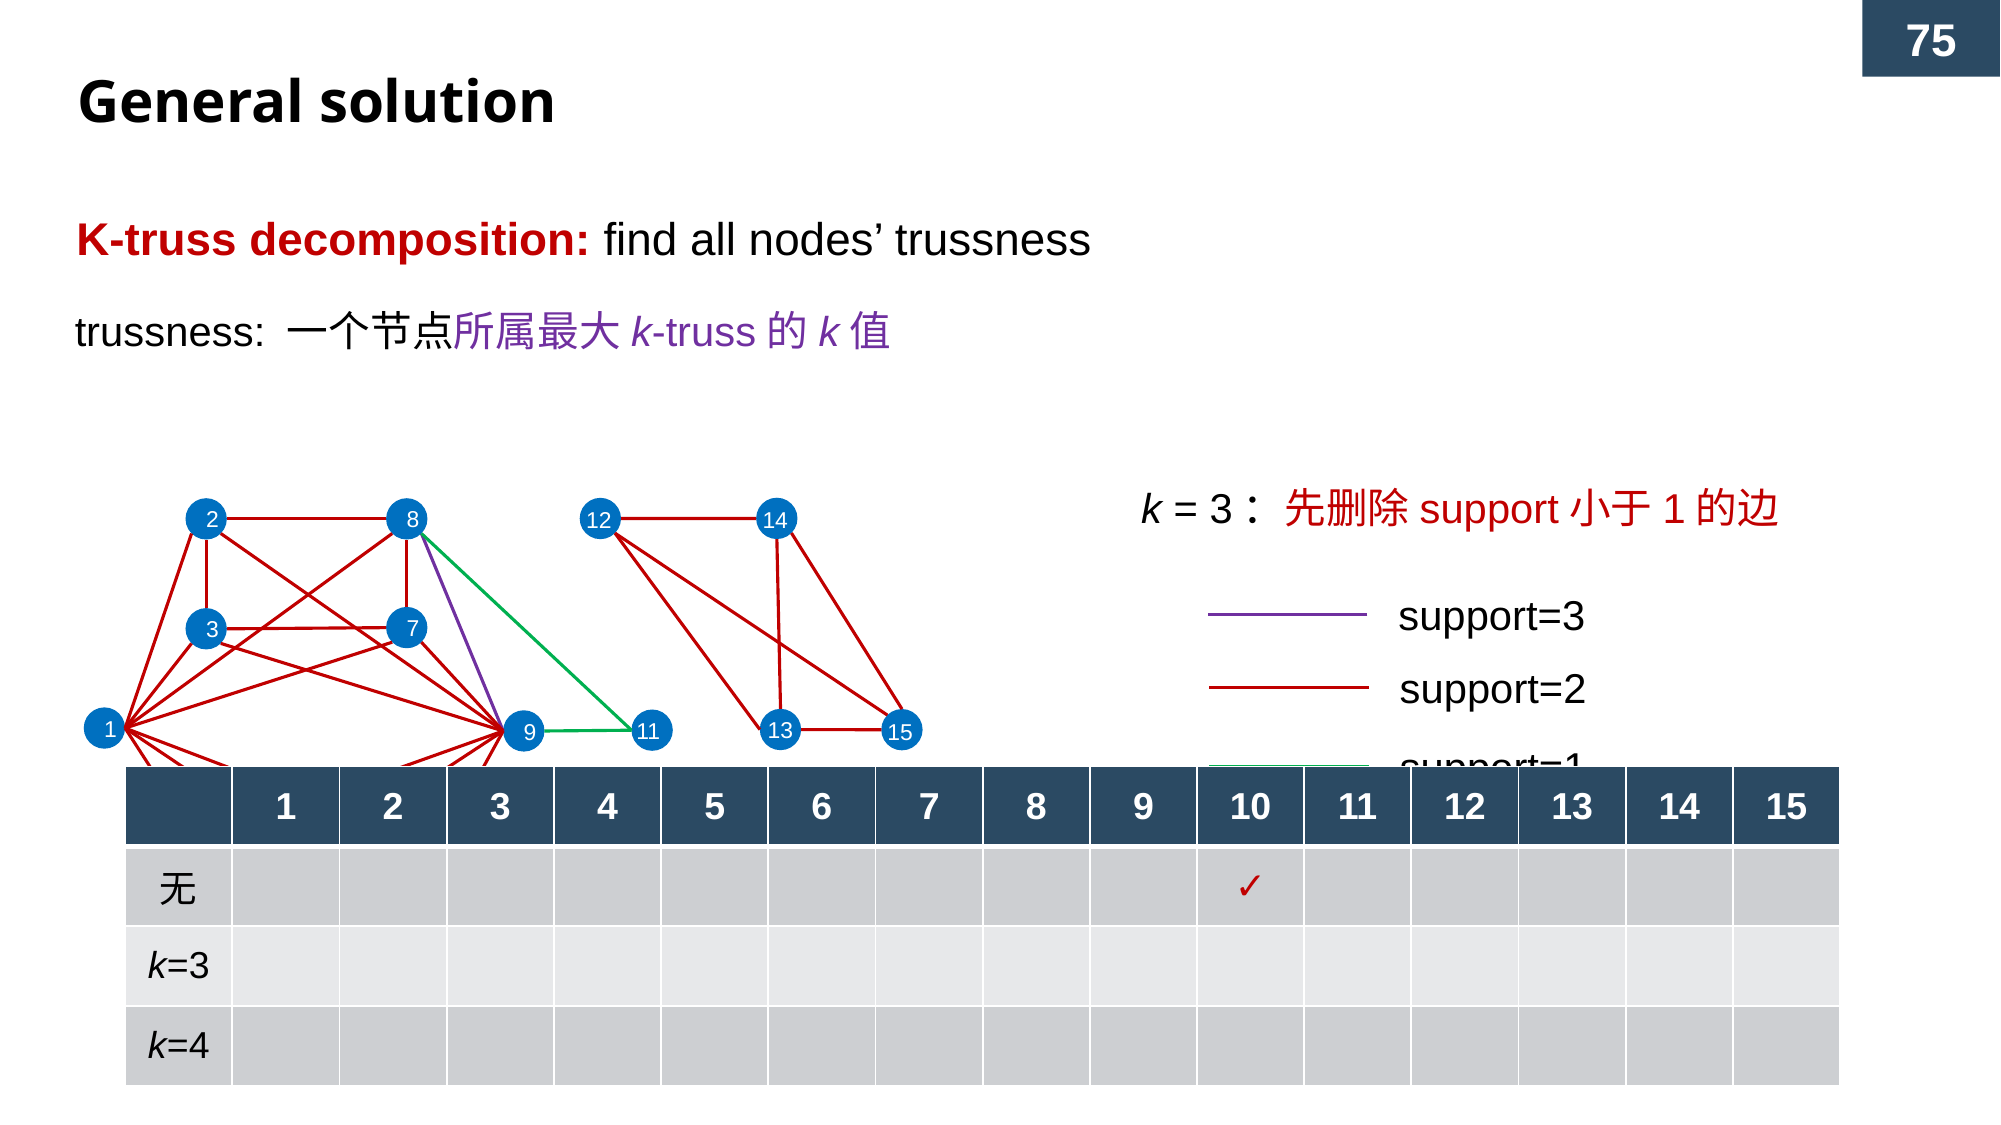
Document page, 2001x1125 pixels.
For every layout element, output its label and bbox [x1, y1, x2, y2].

table_cell [1091, 927, 1196, 1005]
table_cell [769, 1007, 875, 1085]
table_cell [769, 849, 875, 925]
table_cell [662, 849, 767, 925]
table_header [984, 767, 1089, 844]
table_header [1519, 767, 1625, 844]
table_header [1198, 767, 1303, 844]
table_cell [1305, 849, 1410, 925]
table_cell [555, 927, 660, 1005]
table_cell [1734, 927, 1839, 1005]
table_cell [233, 902, 339, 925]
table_header [876, 767, 982, 844]
table_cell [340, 902, 446, 925]
table_cell [1412, 927, 1518, 1005]
table_header [1305, 767, 1410, 844]
table_cell [1734, 849, 1839, 925]
table_header [504, 767, 553, 844]
table_cell [769, 927, 875, 1005]
table_cell [233, 1007, 339, 1085]
table_cell [1412, 849, 1518, 925]
table_cell [876, 849, 982, 925]
table_cell [126, 927, 231, 1005]
table_header [555, 767, 660, 844]
table_header [1412, 767, 1518, 844]
table_cell [984, 927, 1089, 1005]
text_box [82, 496, 950, 902]
table_cell [1734, 1007, 1839, 1085]
table_header [769, 767, 875, 844]
table_cell [1305, 1007, 1410, 1085]
table_cell [126, 902, 231, 925]
table_cell [126, 1007, 231, 1085]
table_cell [1305, 927, 1410, 1005]
table_cell [1198, 849, 1303, 925]
table_cell [1519, 927, 1625, 1005]
table_cell [1627, 849, 1732, 925]
text_box [61, 202, 1857, 272]
table_cell [233, 927, 339, 1005]
table_cell [1627, 1007, 1732, 1085]
table_cell [555, 849, 660, 925]
table_cell [1519, 849, 1625, 925]
text_box [1383, 581, 1740, 647]
table_cell [662, 1007, 767, 1085]
table_cell [448, 849, 553, 925]
table_cell [662, 927, 767, 1005]
table_header [662, 767, 767, 844]
table_cell [1627, 927, 1732, 1005]
table_cell [1412, 1007, 1518, 1085]
table_header [1627, 767, 1732, 844]
table_cell [448, 927, 553, 1005]
table_cell [1198, 927, 1303, 1005]
table_cell [1091, 849, 1196, 925]
text_box [59, 297, 950, 363]
table_cell [876, 927, 982, 1005]
table_cell [984, 1007, 1089, 1085]
table_cell [340, 927, 446, 1005]
text_box [75, 62, 1586, 135]
table_cell [984, 849, 1089, 925]
table_cell [1198, 1007, 1303, 1085]
table_cell [448, 1007, 553, 1085]
text_box [1126, 474, 1829, 540]
table_cell [1091, 1007, 1196, 1085]
table_cell [1519, 1007, 1625, 1085]
table_header [1734, 767, 1839, 844]
table_cell [340, 1007, 446, 1085]
table_header [1091, 767, 1196, 844]
table_cell [876, 1007, 982, 1085]
table_cell [555, 1007, 660, 1085]
text_box [1384, 733, 1741, 766]
text_box [1384, 654, 1741, 720]
